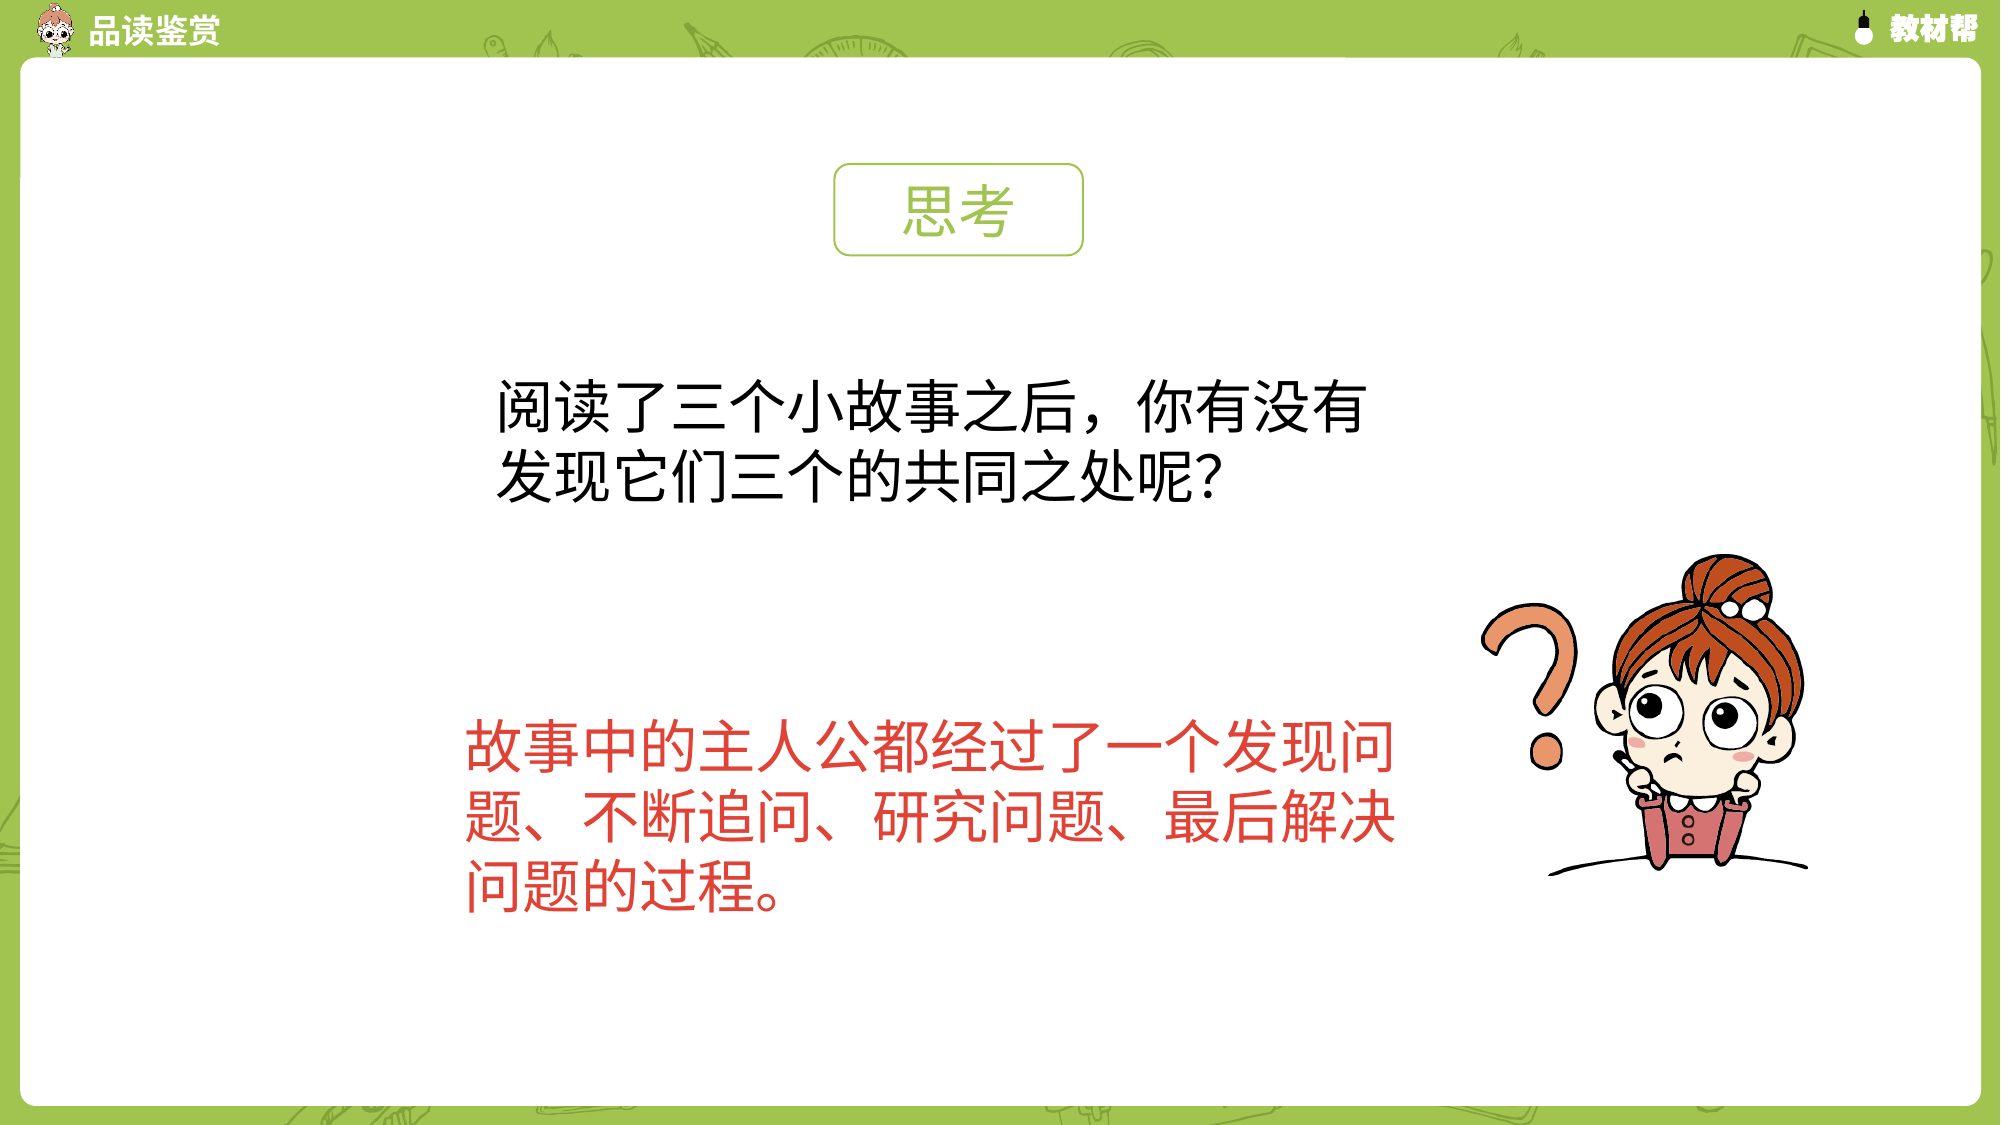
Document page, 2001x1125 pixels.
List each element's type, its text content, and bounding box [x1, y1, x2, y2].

text_box 阅读了三个小故事之后，你有没有发现它们三个的共同之处呢？ [480, 363, 1437, 518]
text_box 思考 [833, 162, 1084, 257]
picture [36, 1, 75, 58]
picture [1481, 554, 1808, 877]
text_box 故事中的主人公都经过了一个发现问题、不断追问、研究问题、最后解决问题的过程。 [449, 703, 1418, 928]
